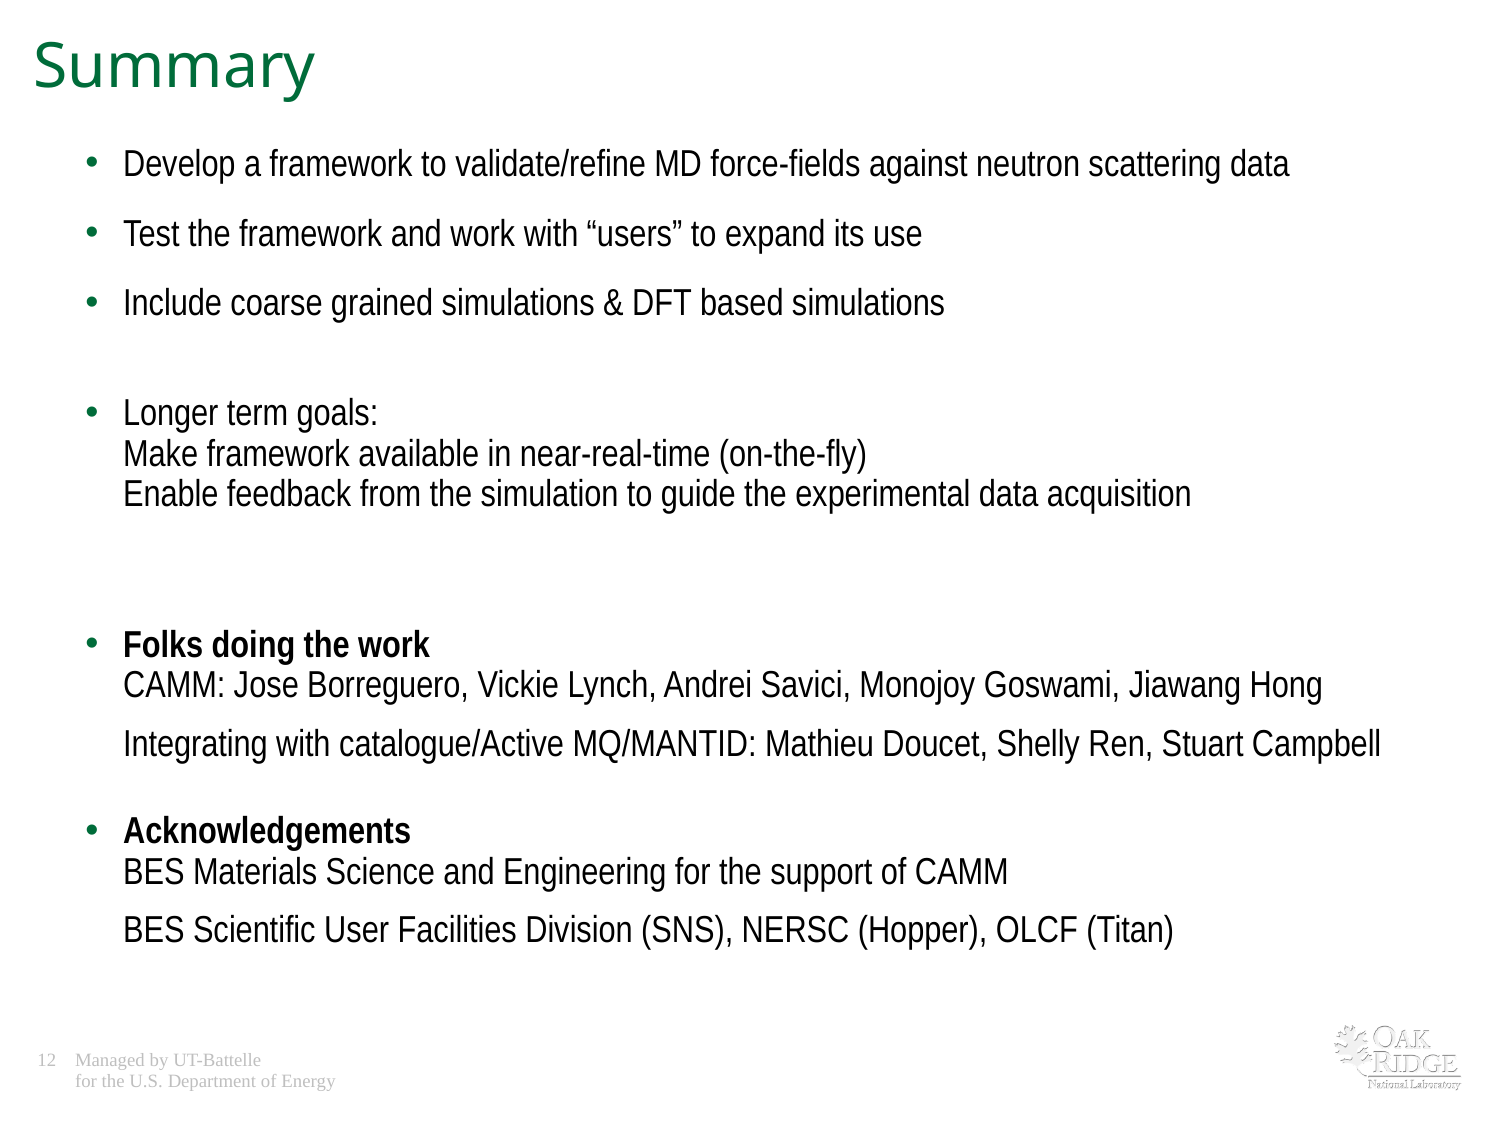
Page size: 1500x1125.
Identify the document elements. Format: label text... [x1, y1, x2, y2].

picture [1325, 1019, 1472, 1095]
list Develop a framework to validate/refine MD force-fields against neutron scattering data Test the framework and work with “users” to expand its use Include coarse grained simulations & DFT based simulations Longer term goals: Make framework available in near-real-time (on-the-fly) Enable feedback from the simulation to guide the experimental data acquisition Folks doing the work CAMM: Jose Borreguero, Vickie Lynch, Andrei Savici, Monojoy Goswami, Jiawang Hong Integrating with catalogue/Active MQ/MANTID: Mathieu Doucet, Shelly Ren, Stuart Campbell Acknowledgements BES Materials Science and Engineering for the support of CAMM BES Scientific User Facilities Division (SNS), NERSC (Hopper), OLCF (Titan) [70, 136, 1421, 967]
title Summary [18, 29, 1369, 109]
